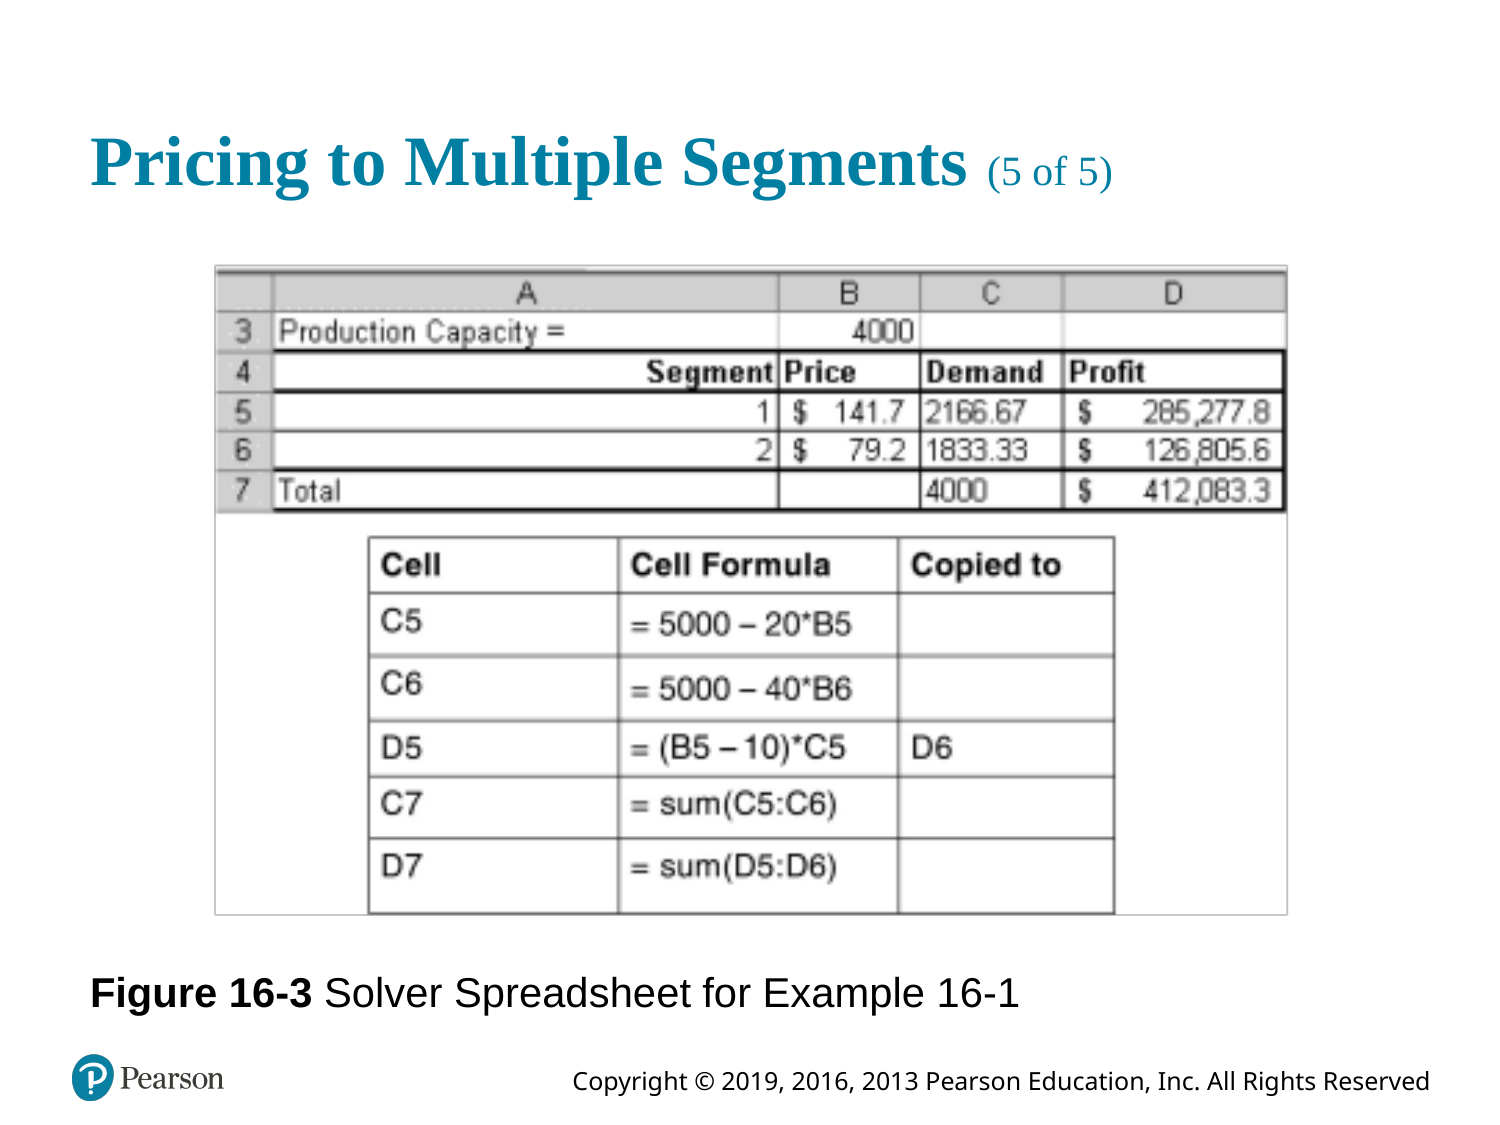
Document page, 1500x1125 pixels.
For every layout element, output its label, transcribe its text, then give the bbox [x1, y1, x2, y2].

list Figure 16-3 Solver Spreadsheet for Example 16-1 [75, 938, 1425, 1031]
picture [72, 1087, 83, 1101]
picture [201, 258, 1300, 922]
picture [80, 1063, 106, 1088]
title Pricing to Multiple Segments (5 of 5) [75, 0, 1425, 215]
picture [72, 1054, 88, 1070]
picture [98, 1054, 224, 1101]
